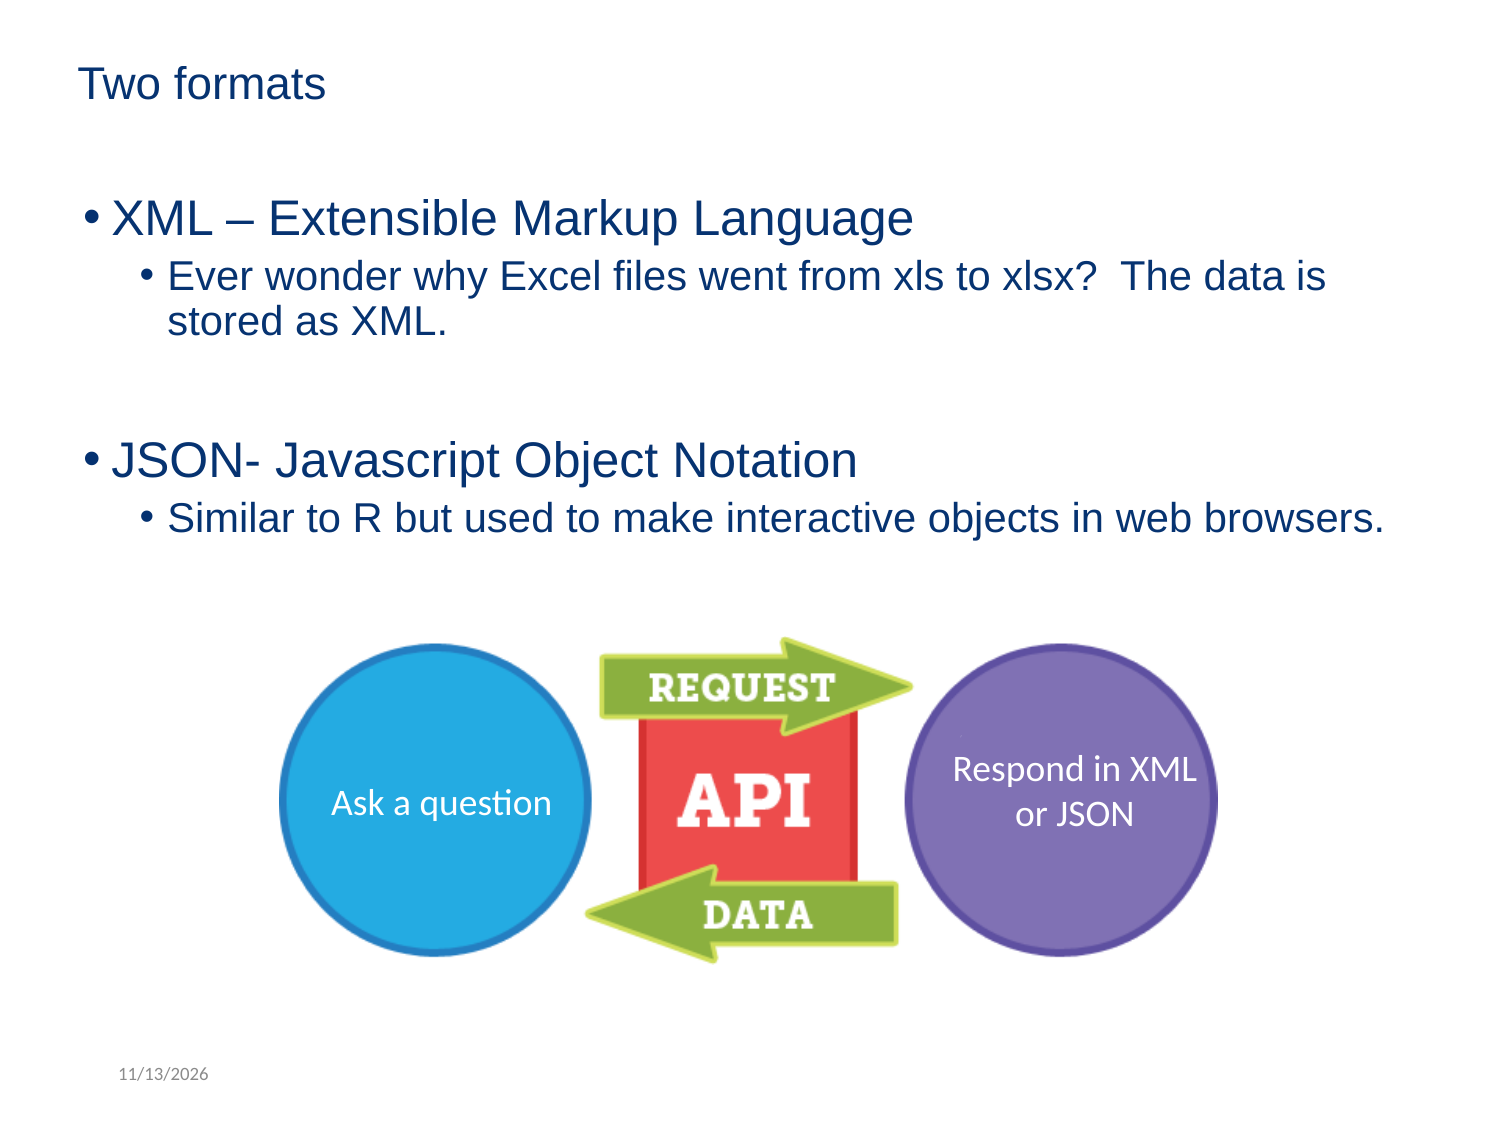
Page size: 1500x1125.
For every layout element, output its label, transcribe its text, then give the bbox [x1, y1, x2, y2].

title Two formats [62, 45, 1425, 125]
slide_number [103, 1042, 441, 1103]
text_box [279, 636, 1221, 965]
list XML – Extensible Markup Language Ever wonder why Excel files went from xls to xlsx? The data is stored as XML. JSON- Javascript Object Notation Similar to R but used to make interactive objects in web browsers. [68, 184, 1432, 699]
